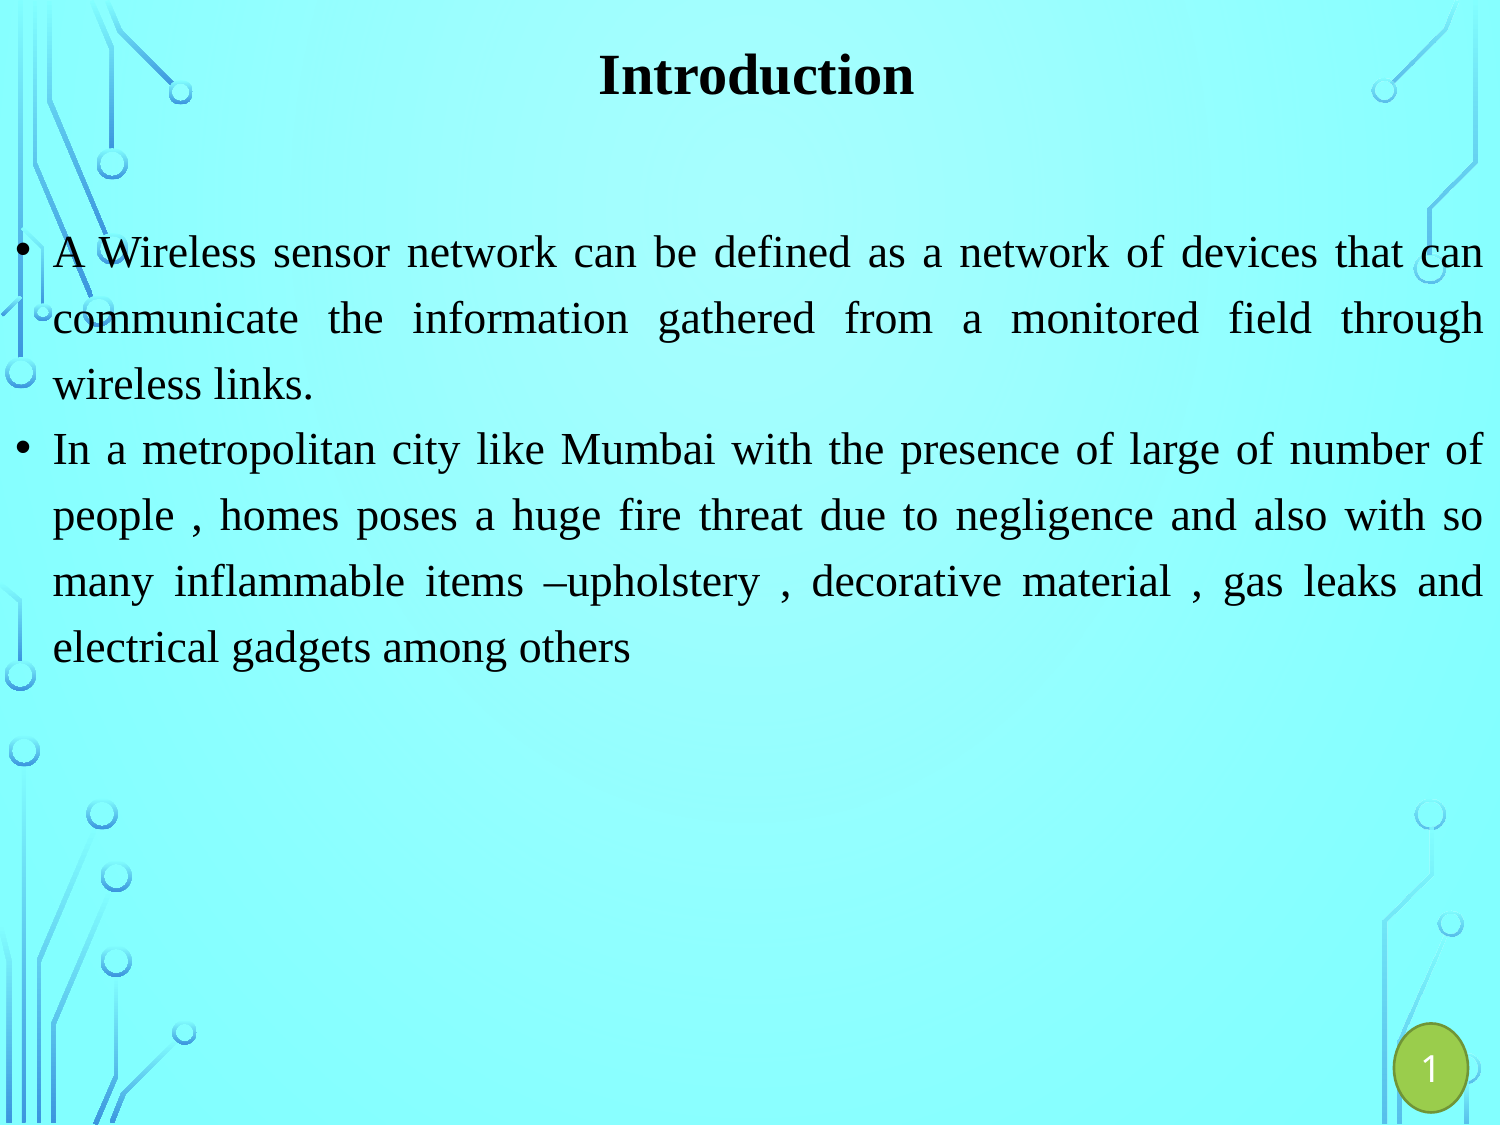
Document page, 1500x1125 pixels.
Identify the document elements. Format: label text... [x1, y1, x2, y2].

list A Wireless sensor network can be defined as a network of devices that can communicate the information gathered from a monitored field through wireless links. In a metropolitan city like Mumbai with the presence of large of number of people , homes poses a huge fire threat due to negligence and also with so many inflammable items –upholstery , decorative material , gas leaks and electrical gadgets among others [0, 203, 1500, 973]
text_box 1 [1393, 1023, 1469, 1113]
title Introduction [0, 0, 1500, 152]
